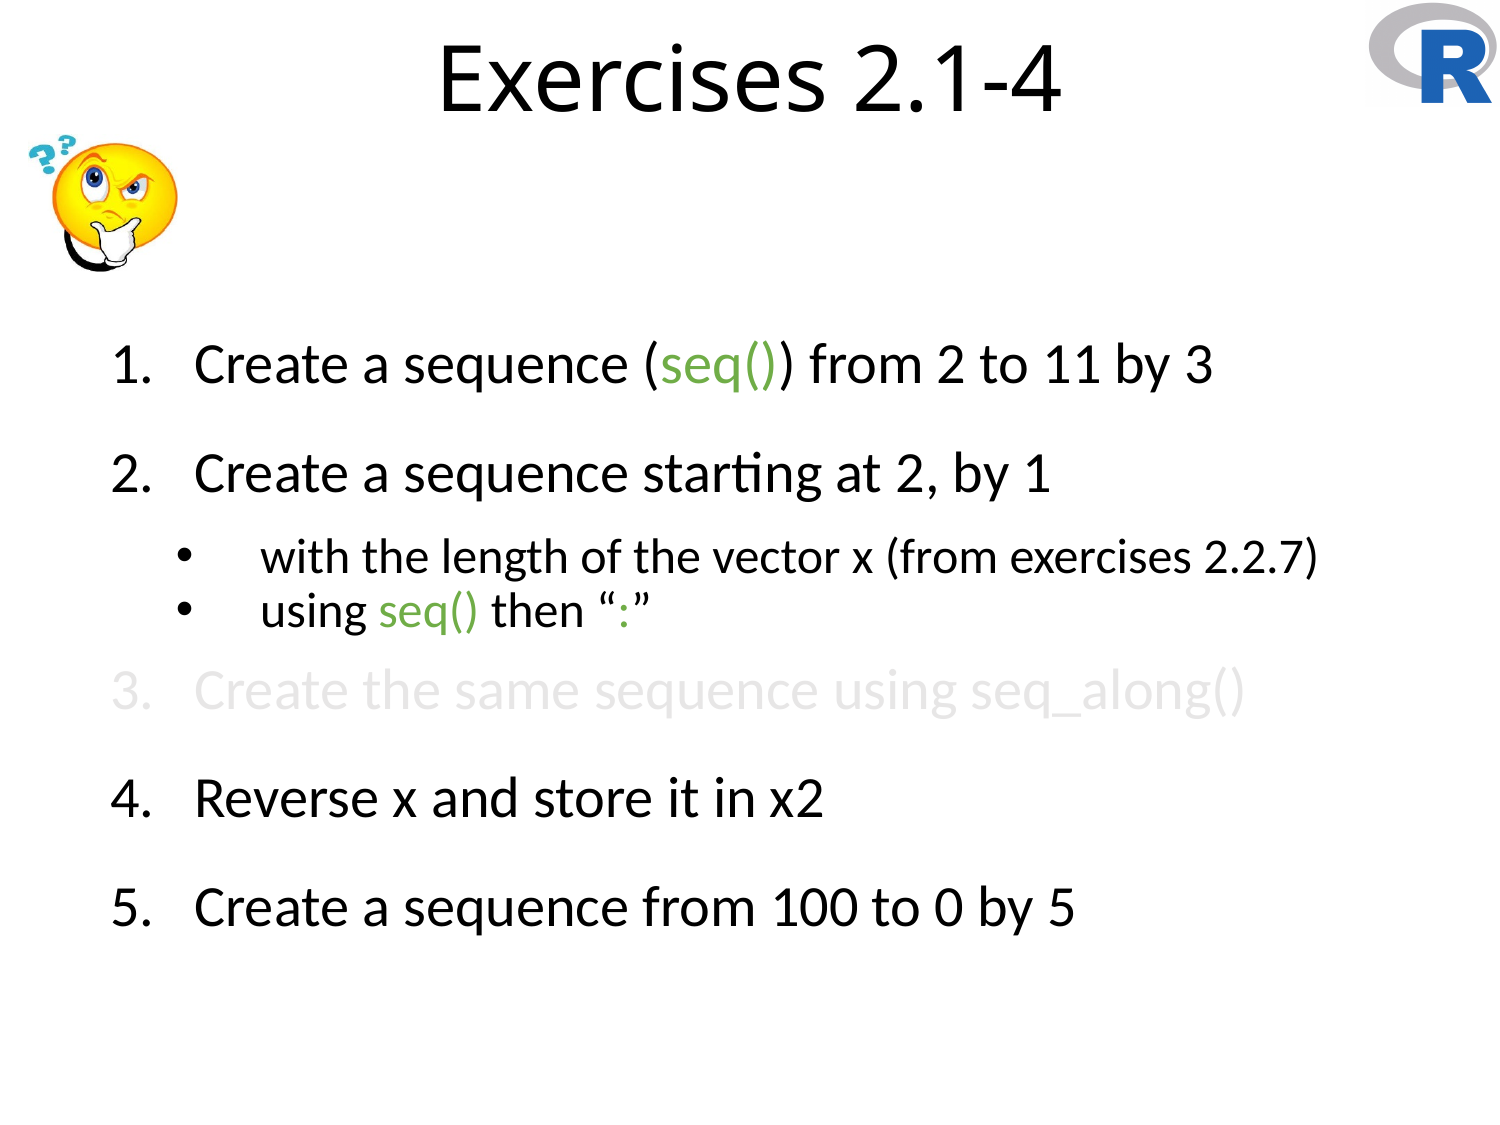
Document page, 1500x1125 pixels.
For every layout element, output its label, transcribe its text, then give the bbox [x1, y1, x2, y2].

picture [1365, 0, 1500, 107]
title Exercises 2.1-4 [0, 0, 1500, 163]
picture [28, 134, 178, 272]
list Create a sequence (seq()) from 2 to 11 by 3 Create a sequence starting at 2, by 1 with the length of the vector x (from exercises 2.2.7) using seq() then “:” Create the same sequence using seq_along() Reverse x and store it in x2 Create a sequence from 100 to 0 by 5 [95, 326, 1425, 1040]
